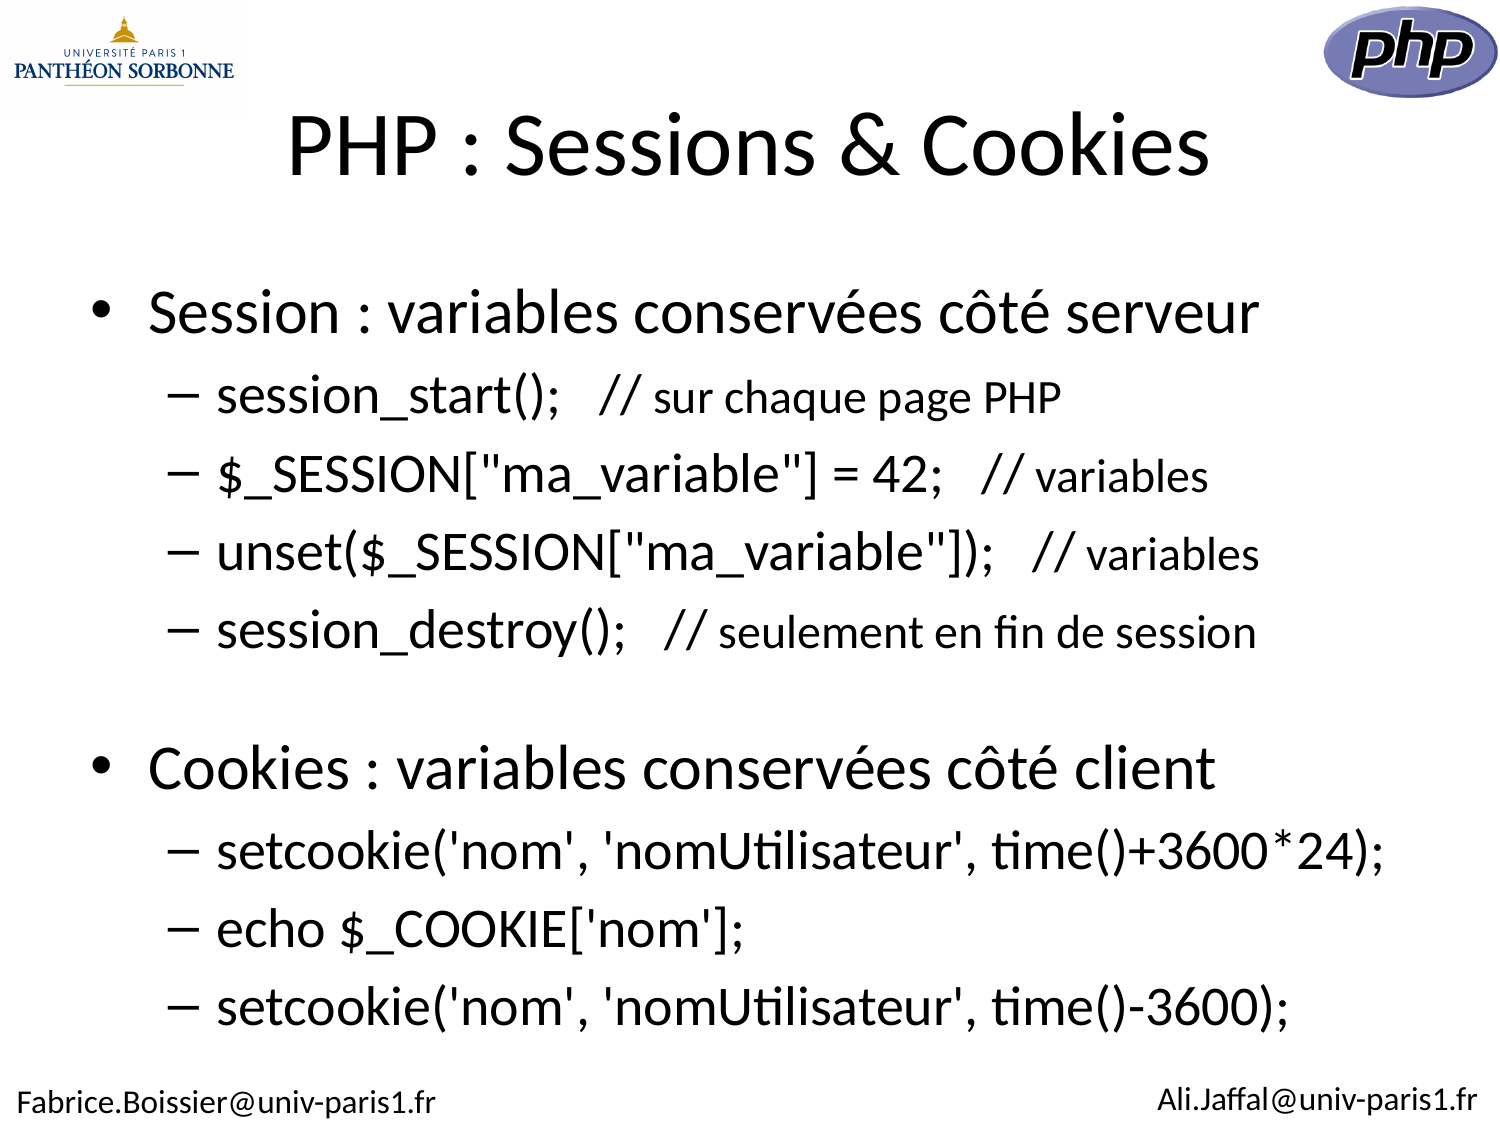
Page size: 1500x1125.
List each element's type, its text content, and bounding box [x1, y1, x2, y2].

title PHP : Sessions & Cookies [75, 45, 1425, 233]
picture [0, 2, 248, 114]
list Session : variables conservées côté serveur session_start(); // sur chaque page PHP $_SESSION["ma_variable"] = 42; // variables unset($_SESSION["ma_variable"]); // variables session_destroy(); // seulement en fin de session Cookies : variables conservées côté client setcookie('nom', 'nomUtilisateur', time()+3600*24); echo $_COOKIE['nom']; setcookie('nom', 'nomUtilisateur', time()-3600); [75, 262, 1425, 1059]
picture [1321, 0, 1500, 119]
